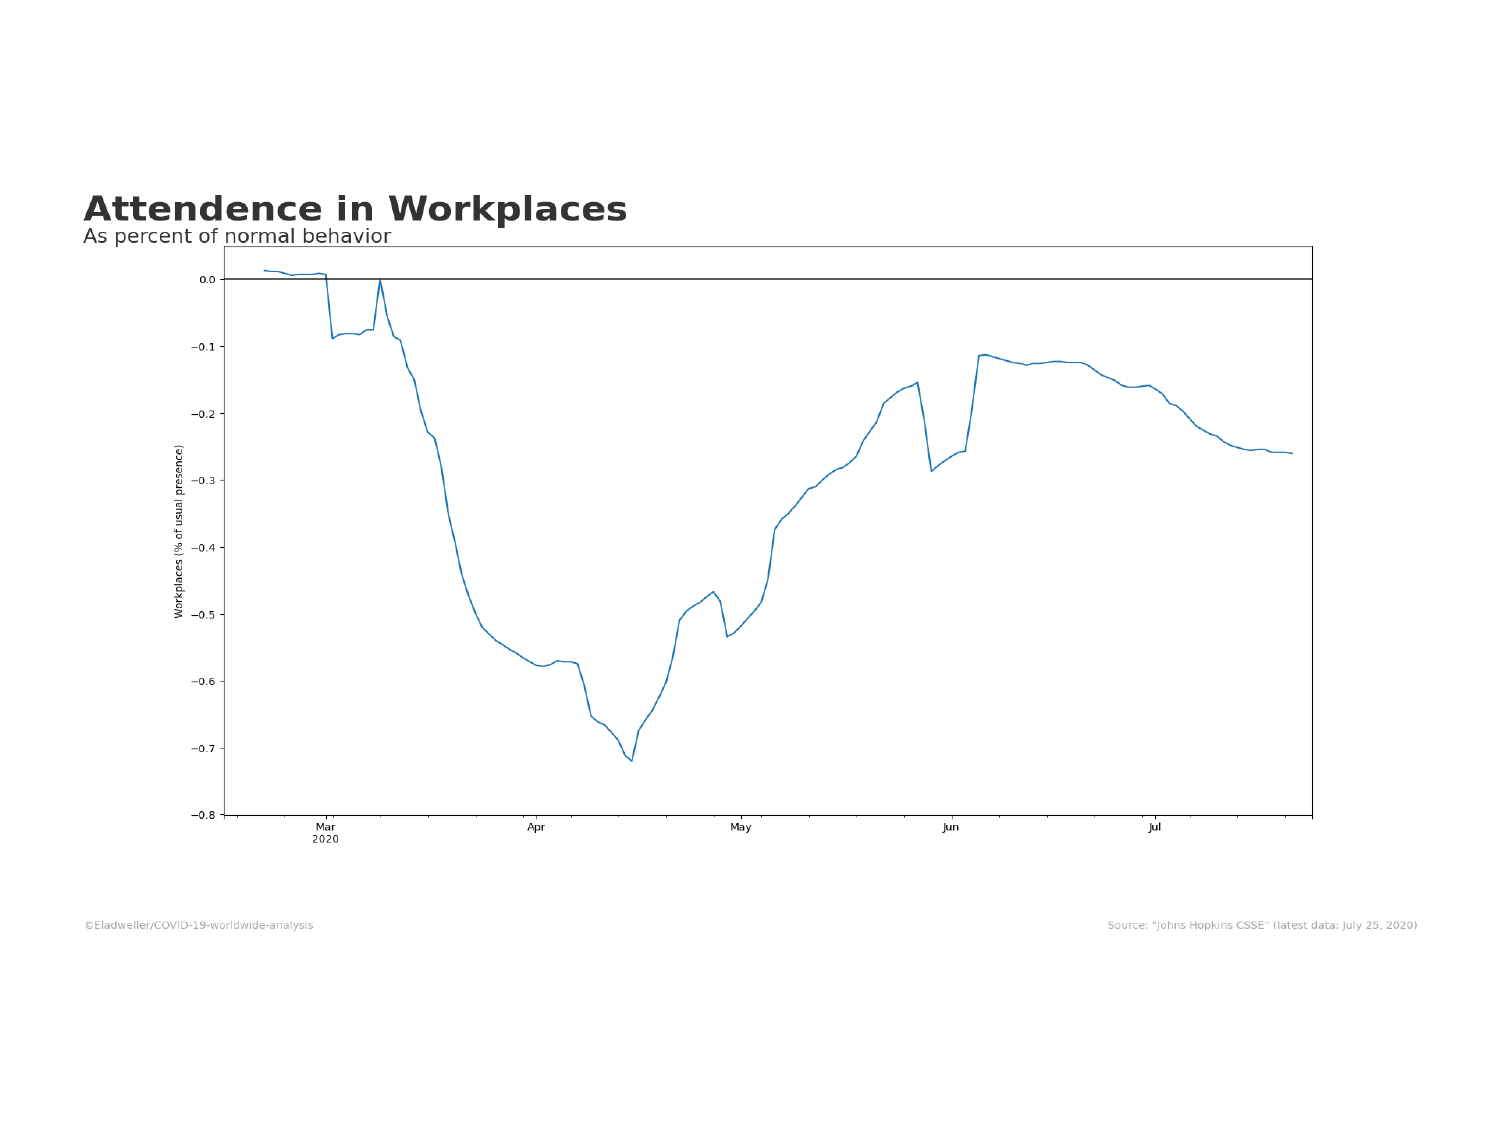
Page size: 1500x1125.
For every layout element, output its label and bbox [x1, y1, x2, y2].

picture [74, 187, 1426, 938]
